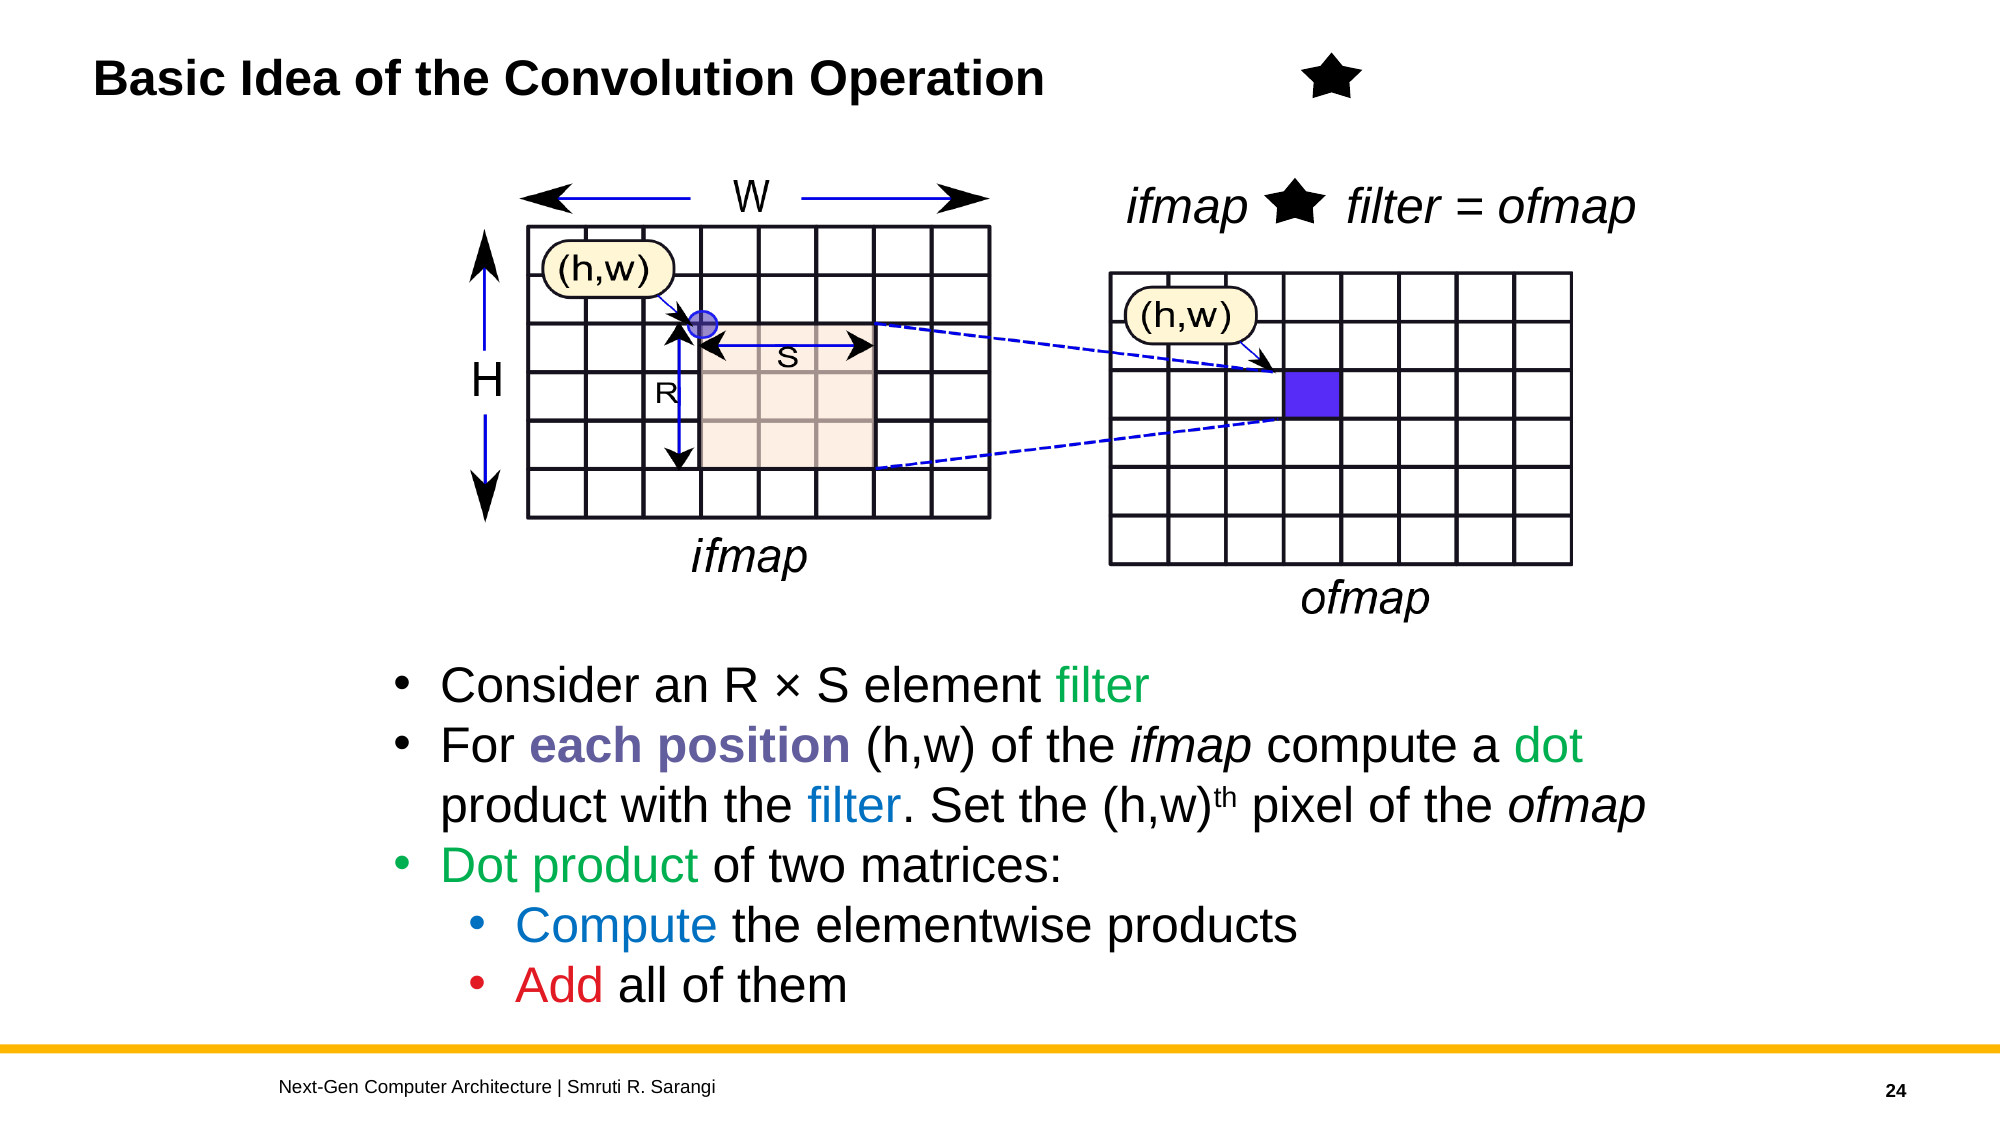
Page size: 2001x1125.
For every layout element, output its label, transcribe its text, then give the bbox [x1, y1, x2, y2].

text_box ifmap filter = ofmap [1111, 165, 1653, 241]
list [469, 179, 1573, 623]
slide_number 24 [1711, 1071, 1922, 1109]
text_box [1298, 50, 1365, 100]
text_box Consider an R × S element filter For each position (h,w) of the ifmap compute a dot product with the filter. Set the (h,w)th pixel of the ofmap Dot product of two matrices: Compute the elementwise products Add all of them [379, 645, 1661, 1020]
footer Next-Gen Computer Architecture | Smruti R. Sarangi [263, 1067, 1464, 1105]
title Basic Idea of the Convolution Operation [78, 45, 1578, 180]
